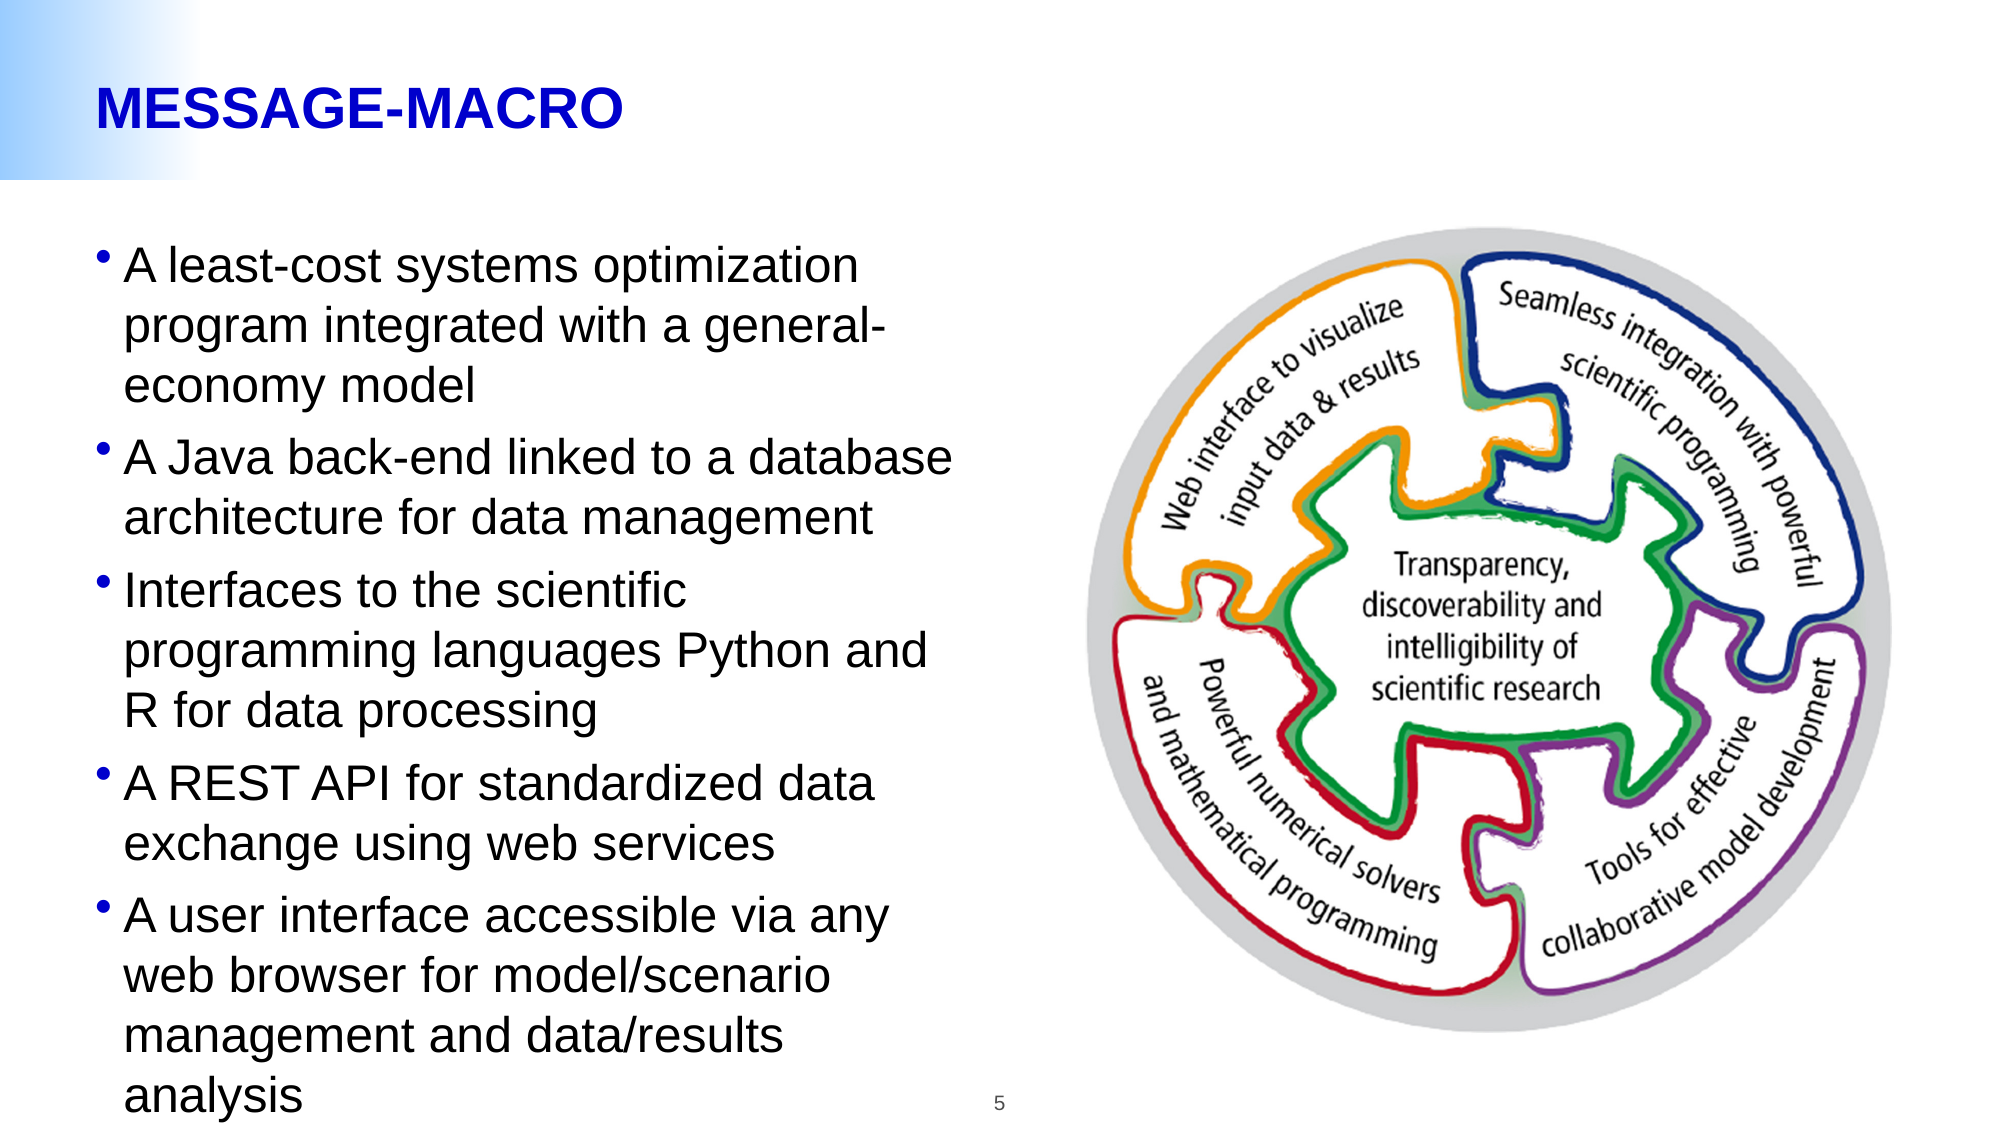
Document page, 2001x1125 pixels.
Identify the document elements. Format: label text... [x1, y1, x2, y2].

list A least-cost systems optimization program integrated with a general-economy model A Java back-end linked to a database architecture for data management Interfaces to the scientific programming languages Python and R for data processing A REST API for standardized data exchange using web services A user interface accessible via any web browser for model/scenario management and data/results analysis [79, 224, 981, 1035]
title MESSAGE-MACRO [79, 29, 1921, 181]
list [1083, 224, 1894, 1035]
